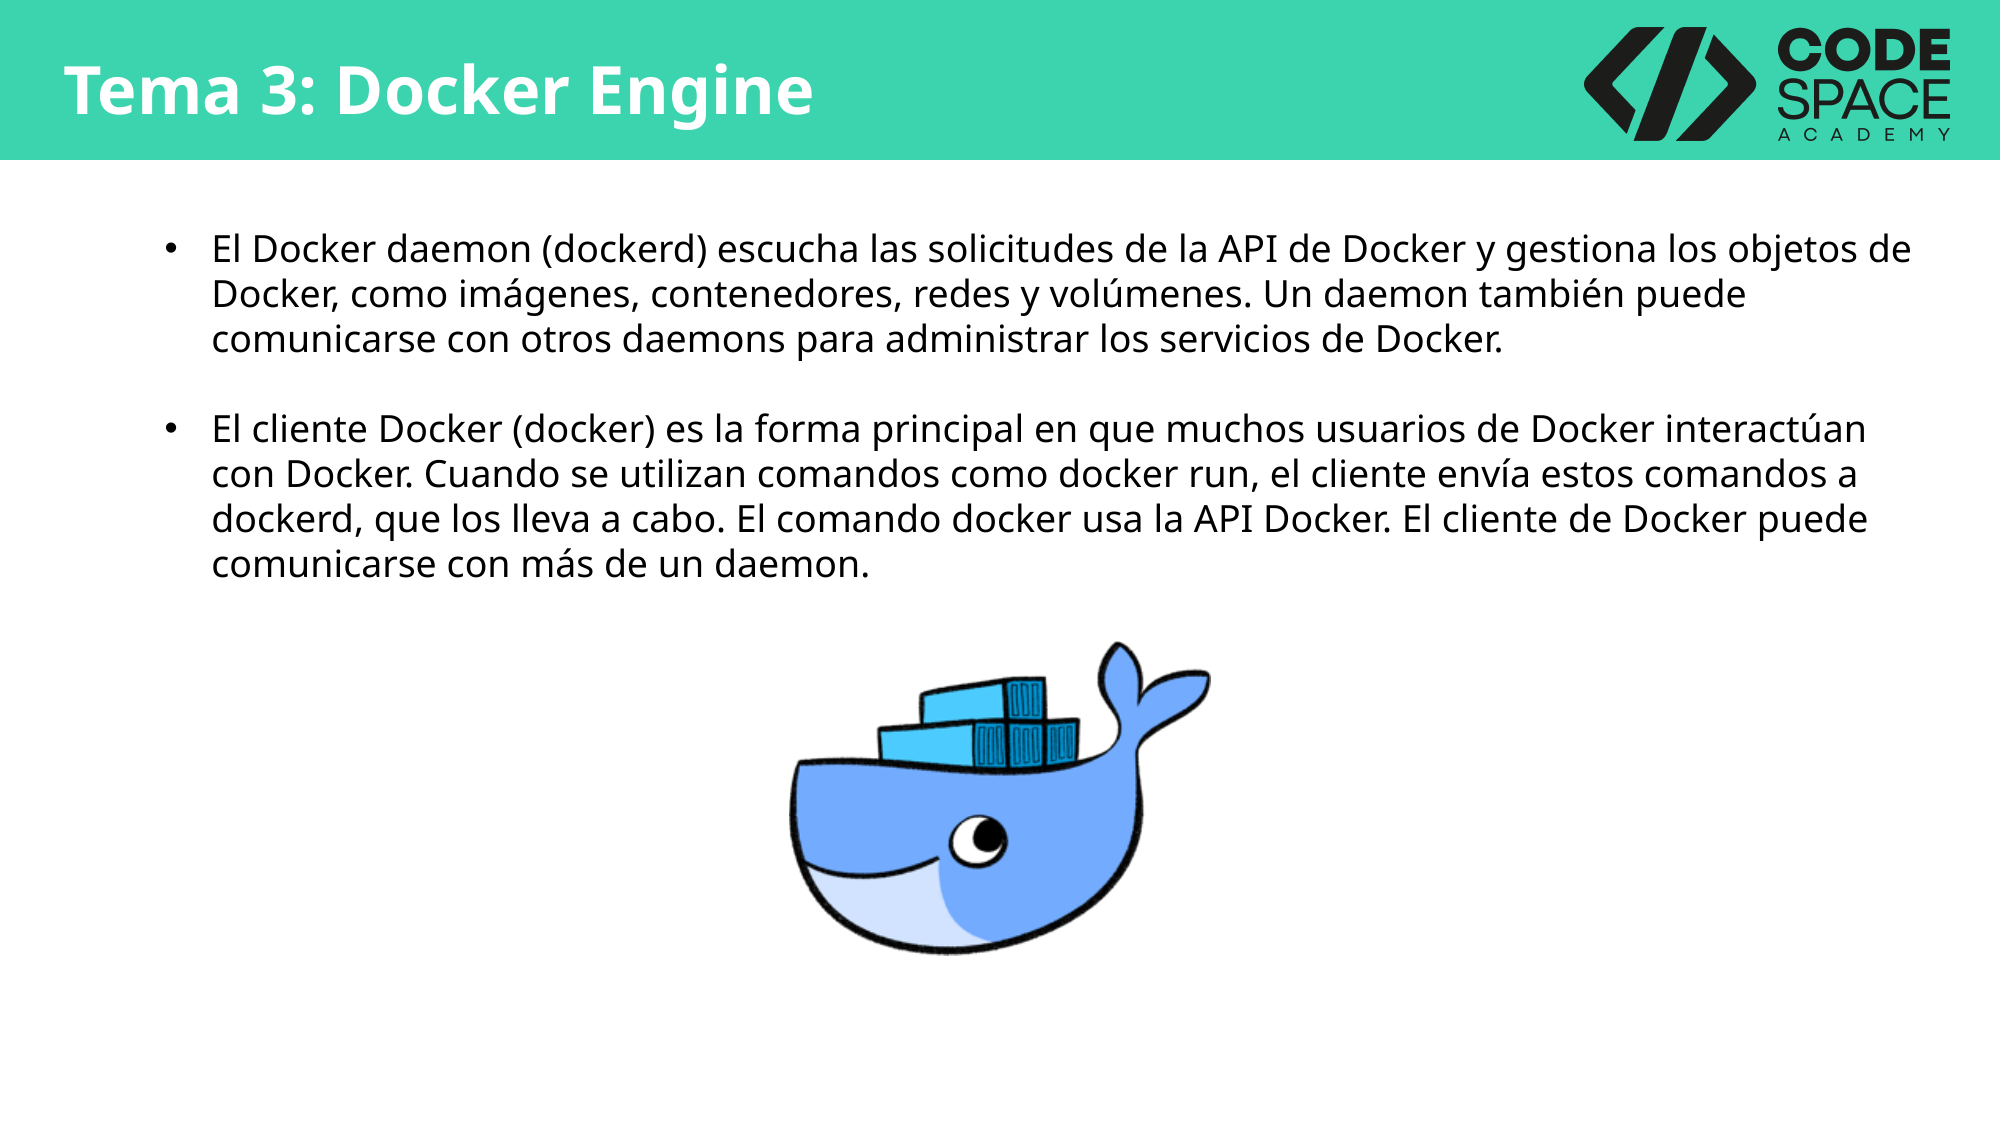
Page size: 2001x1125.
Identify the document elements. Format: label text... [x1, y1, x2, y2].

text_box Tema 3: Docker Engine [43, 36, 1458, 151]
picture [1584, 27, 1950, 141]
text_box [0, 0, 2000, 160]
text_box El Docker daemon (dockerd) escucha las solicitudes de la API de Docker y gestiona los objetos de Docker, como imágenes, contenedores, redes y volúmenes. Un daemon también puede comunicarse con otros daemons para administrar los servicios de Docker. El cliente Docker (docker) es la forma principal en que muchos usuarios de Docker interactúan con Docker. Cuando se utilizan comandos como docker run, el cliente envía estos comandos a dockerd, que los lleva a cabo. El comando docker usa la API Docker. El cliente de Docker puede comunicarse con más de un daemon. [149, 217, 1950, 637]
picture [789, 641, 1211, 956]
